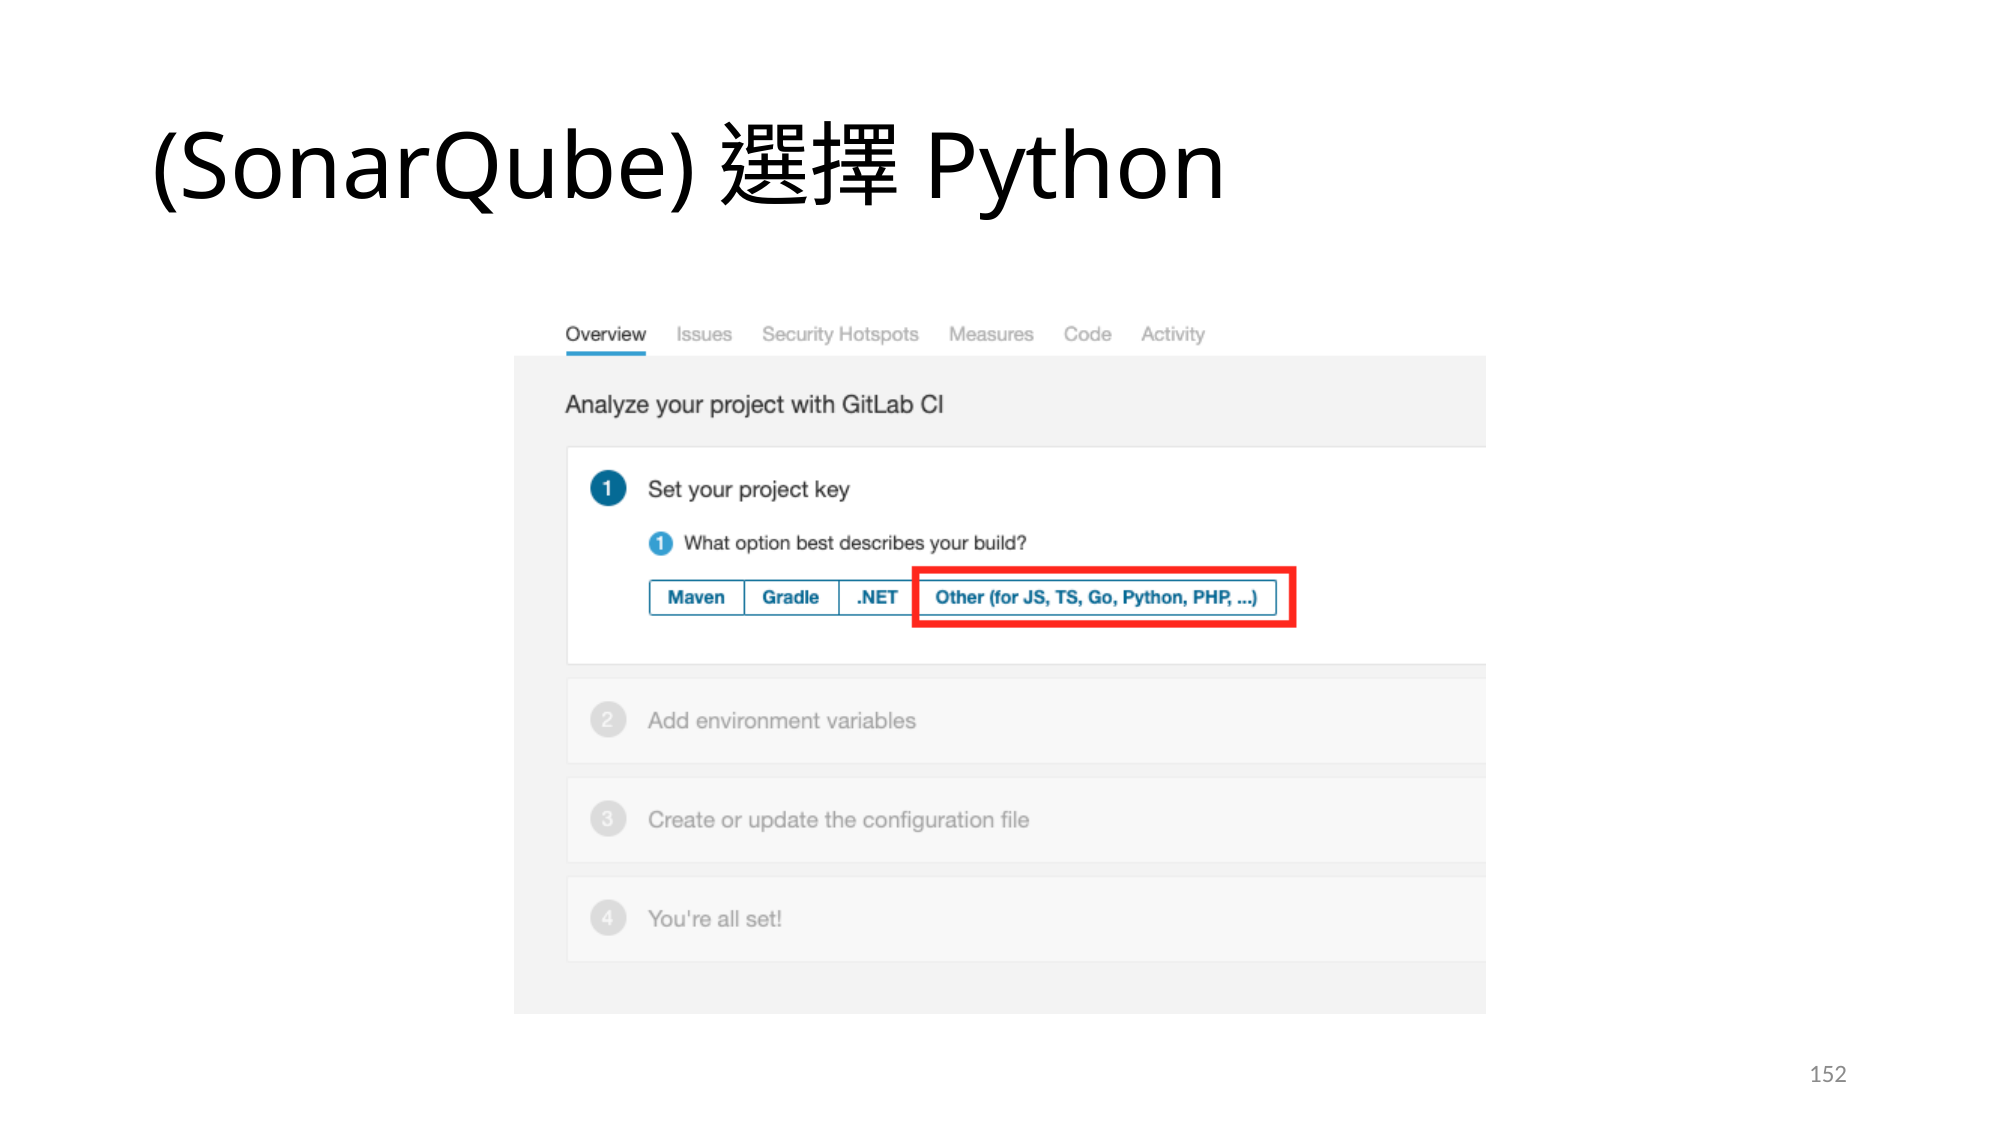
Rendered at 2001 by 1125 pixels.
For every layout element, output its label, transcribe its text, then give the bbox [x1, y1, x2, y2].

slide_number 152 [1412, 1042, 1863, 1103]
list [514, 299, 1486, 1014]
title (SonarQube)選擇Python [137, 59, 1863, 278]
